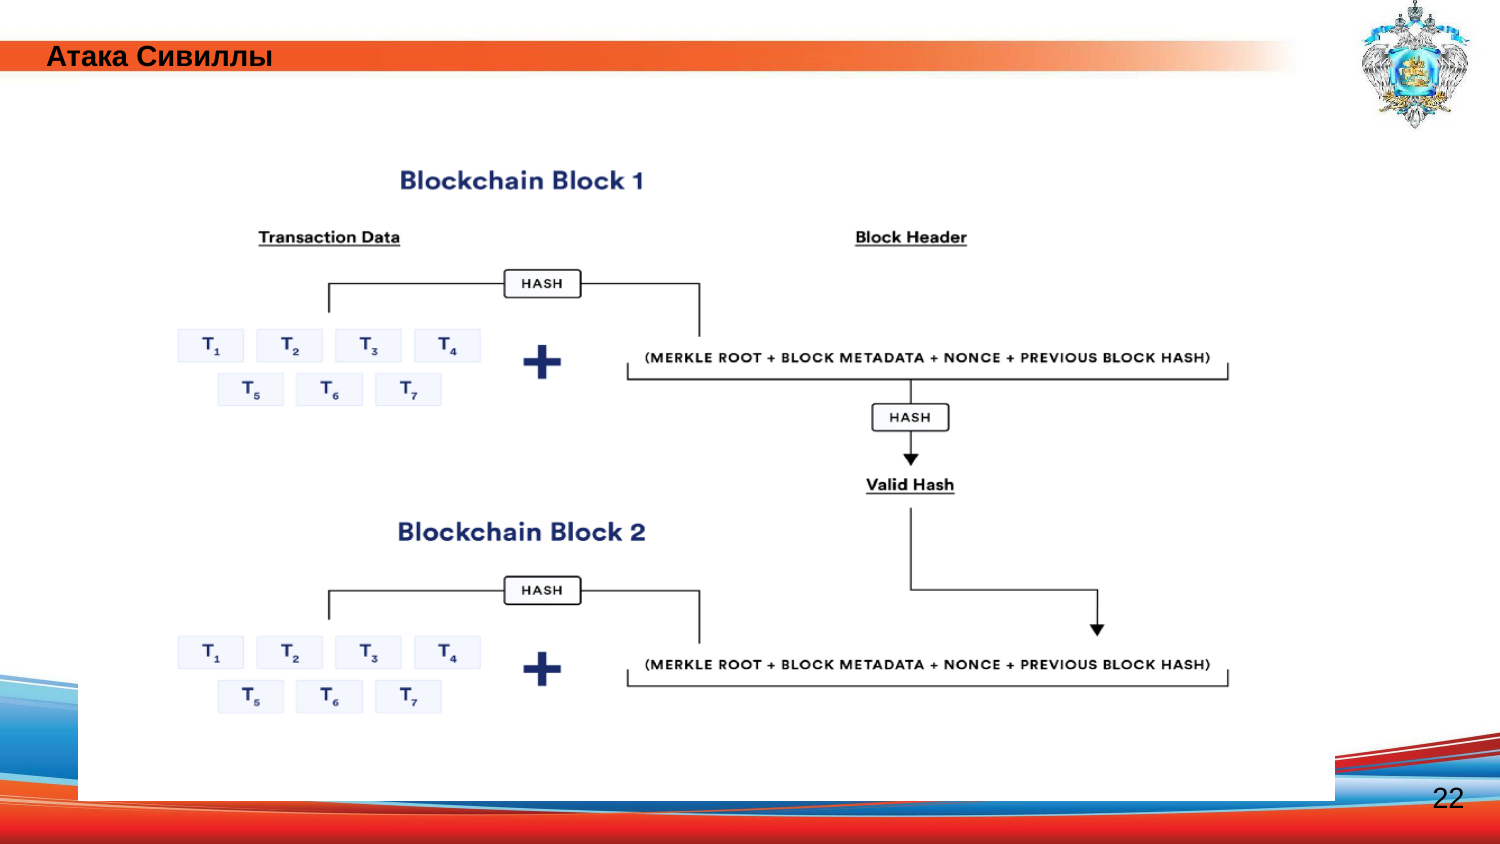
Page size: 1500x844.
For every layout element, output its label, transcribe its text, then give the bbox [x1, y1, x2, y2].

picture [0, 0, 1500, 844]
text_box Атака Сивиллы [31, 29, 289, 80]
slide_number 22 [1389, 764, 1480, 830]
